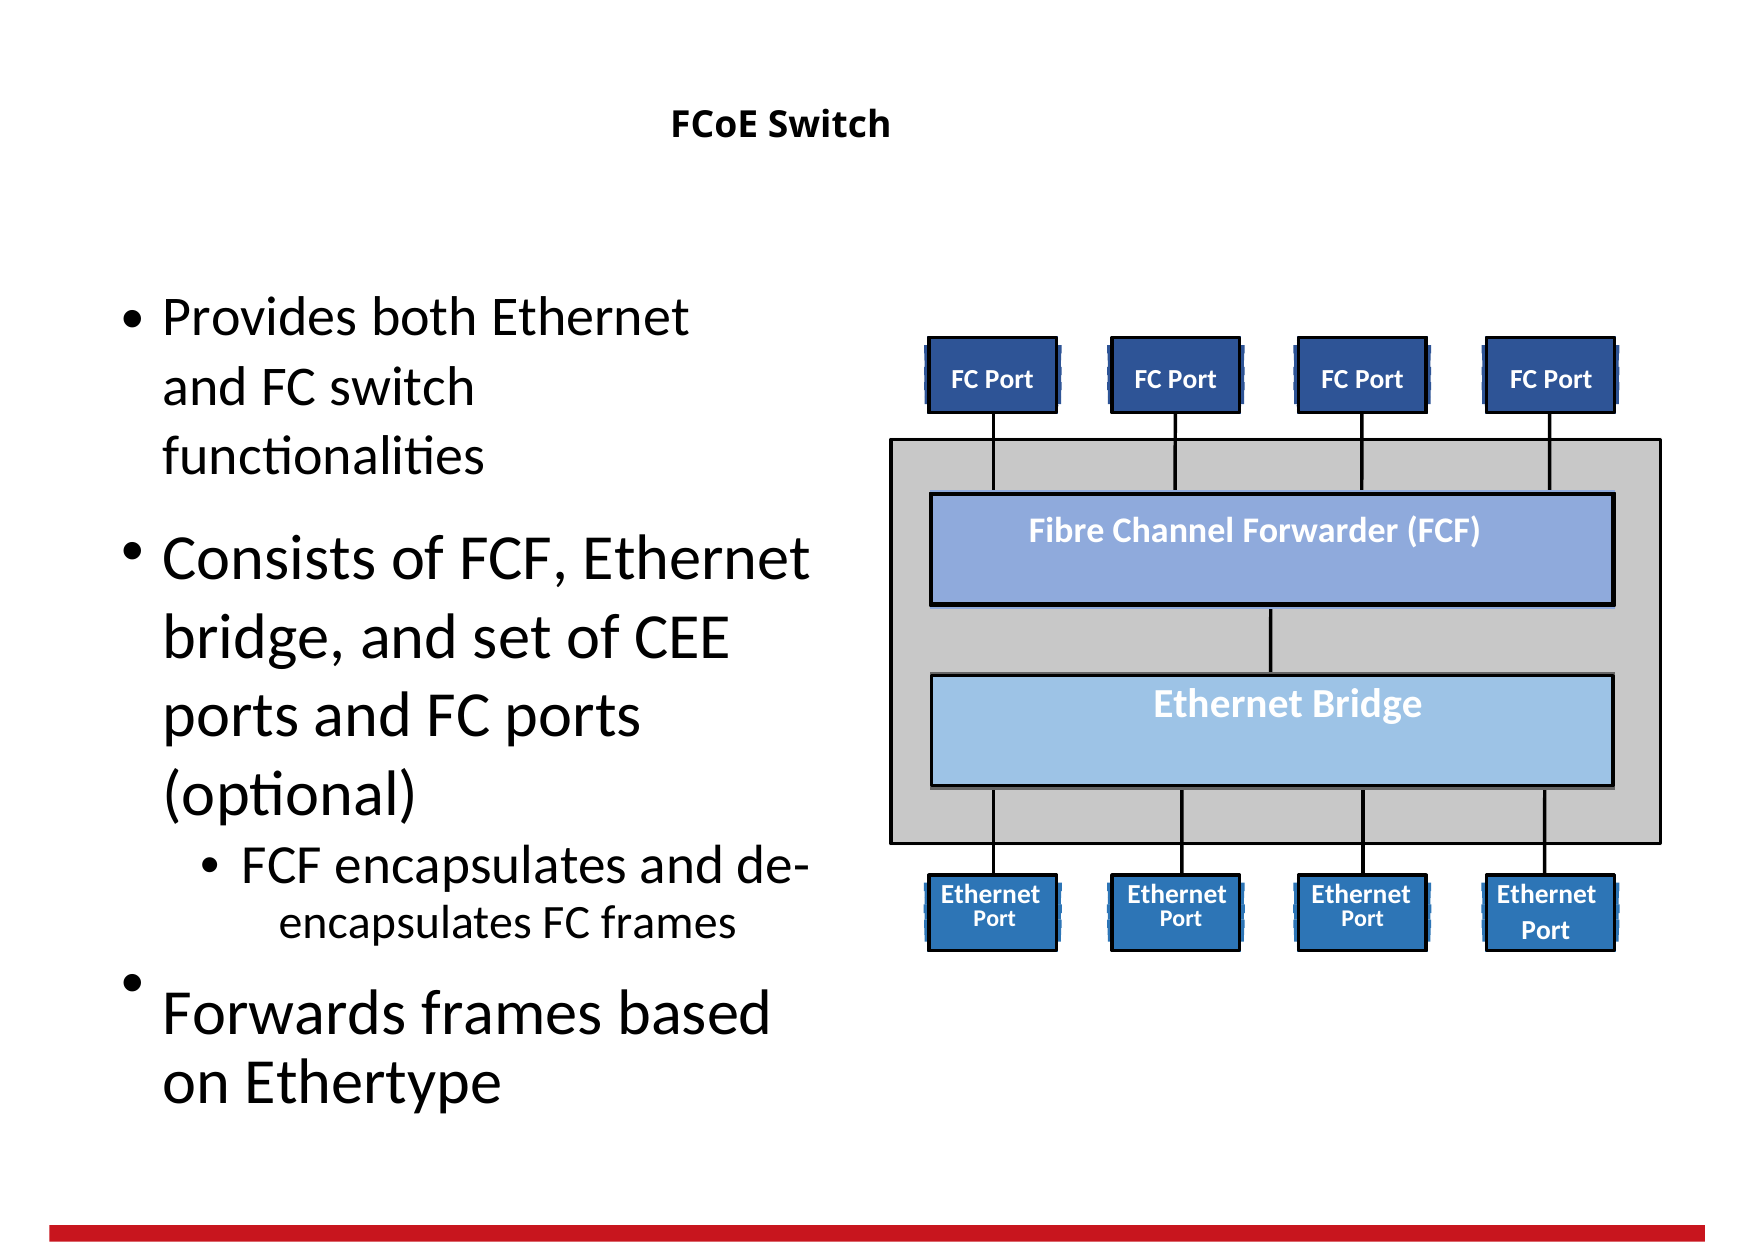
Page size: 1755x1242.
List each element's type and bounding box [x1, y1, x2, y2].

text_box [118, 517, 156, 587]
text_box [667, 65, 1087, 154]
text_box [118, 285, 156, 355]
text_box [160, 289, 818, 1092]
text_box [49, 1225, 1705, 1242]
text_box [118, 949, 156, 1019]
text_box [891, 337, 1662, 951]
